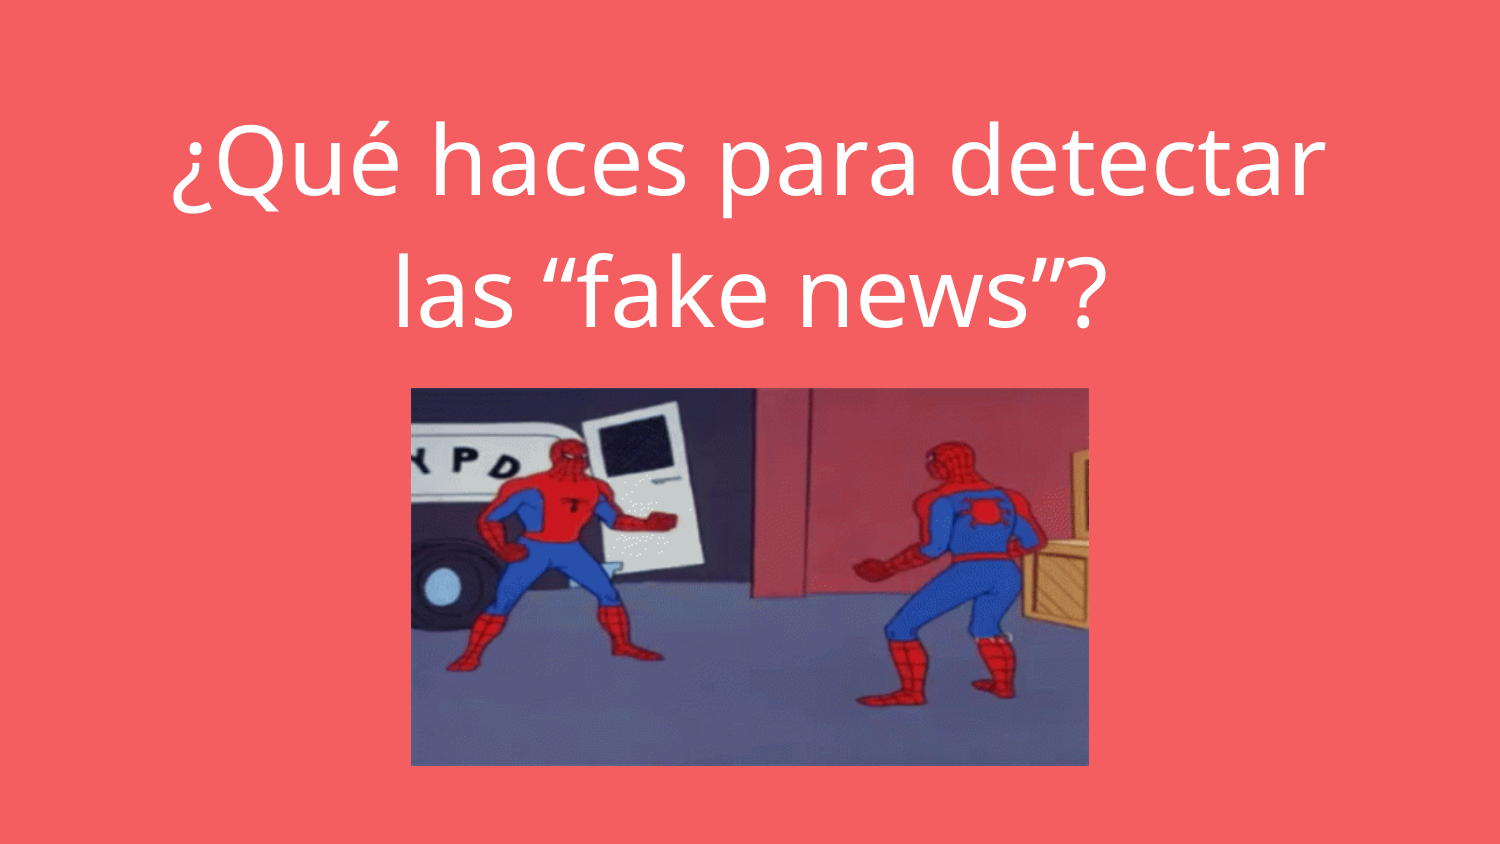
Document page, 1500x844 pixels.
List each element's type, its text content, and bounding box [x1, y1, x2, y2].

title ¿Qué haces para detectar las “fake news”? [83, 76, 1417, 372]
picture [411, 387, 1089, 767]
